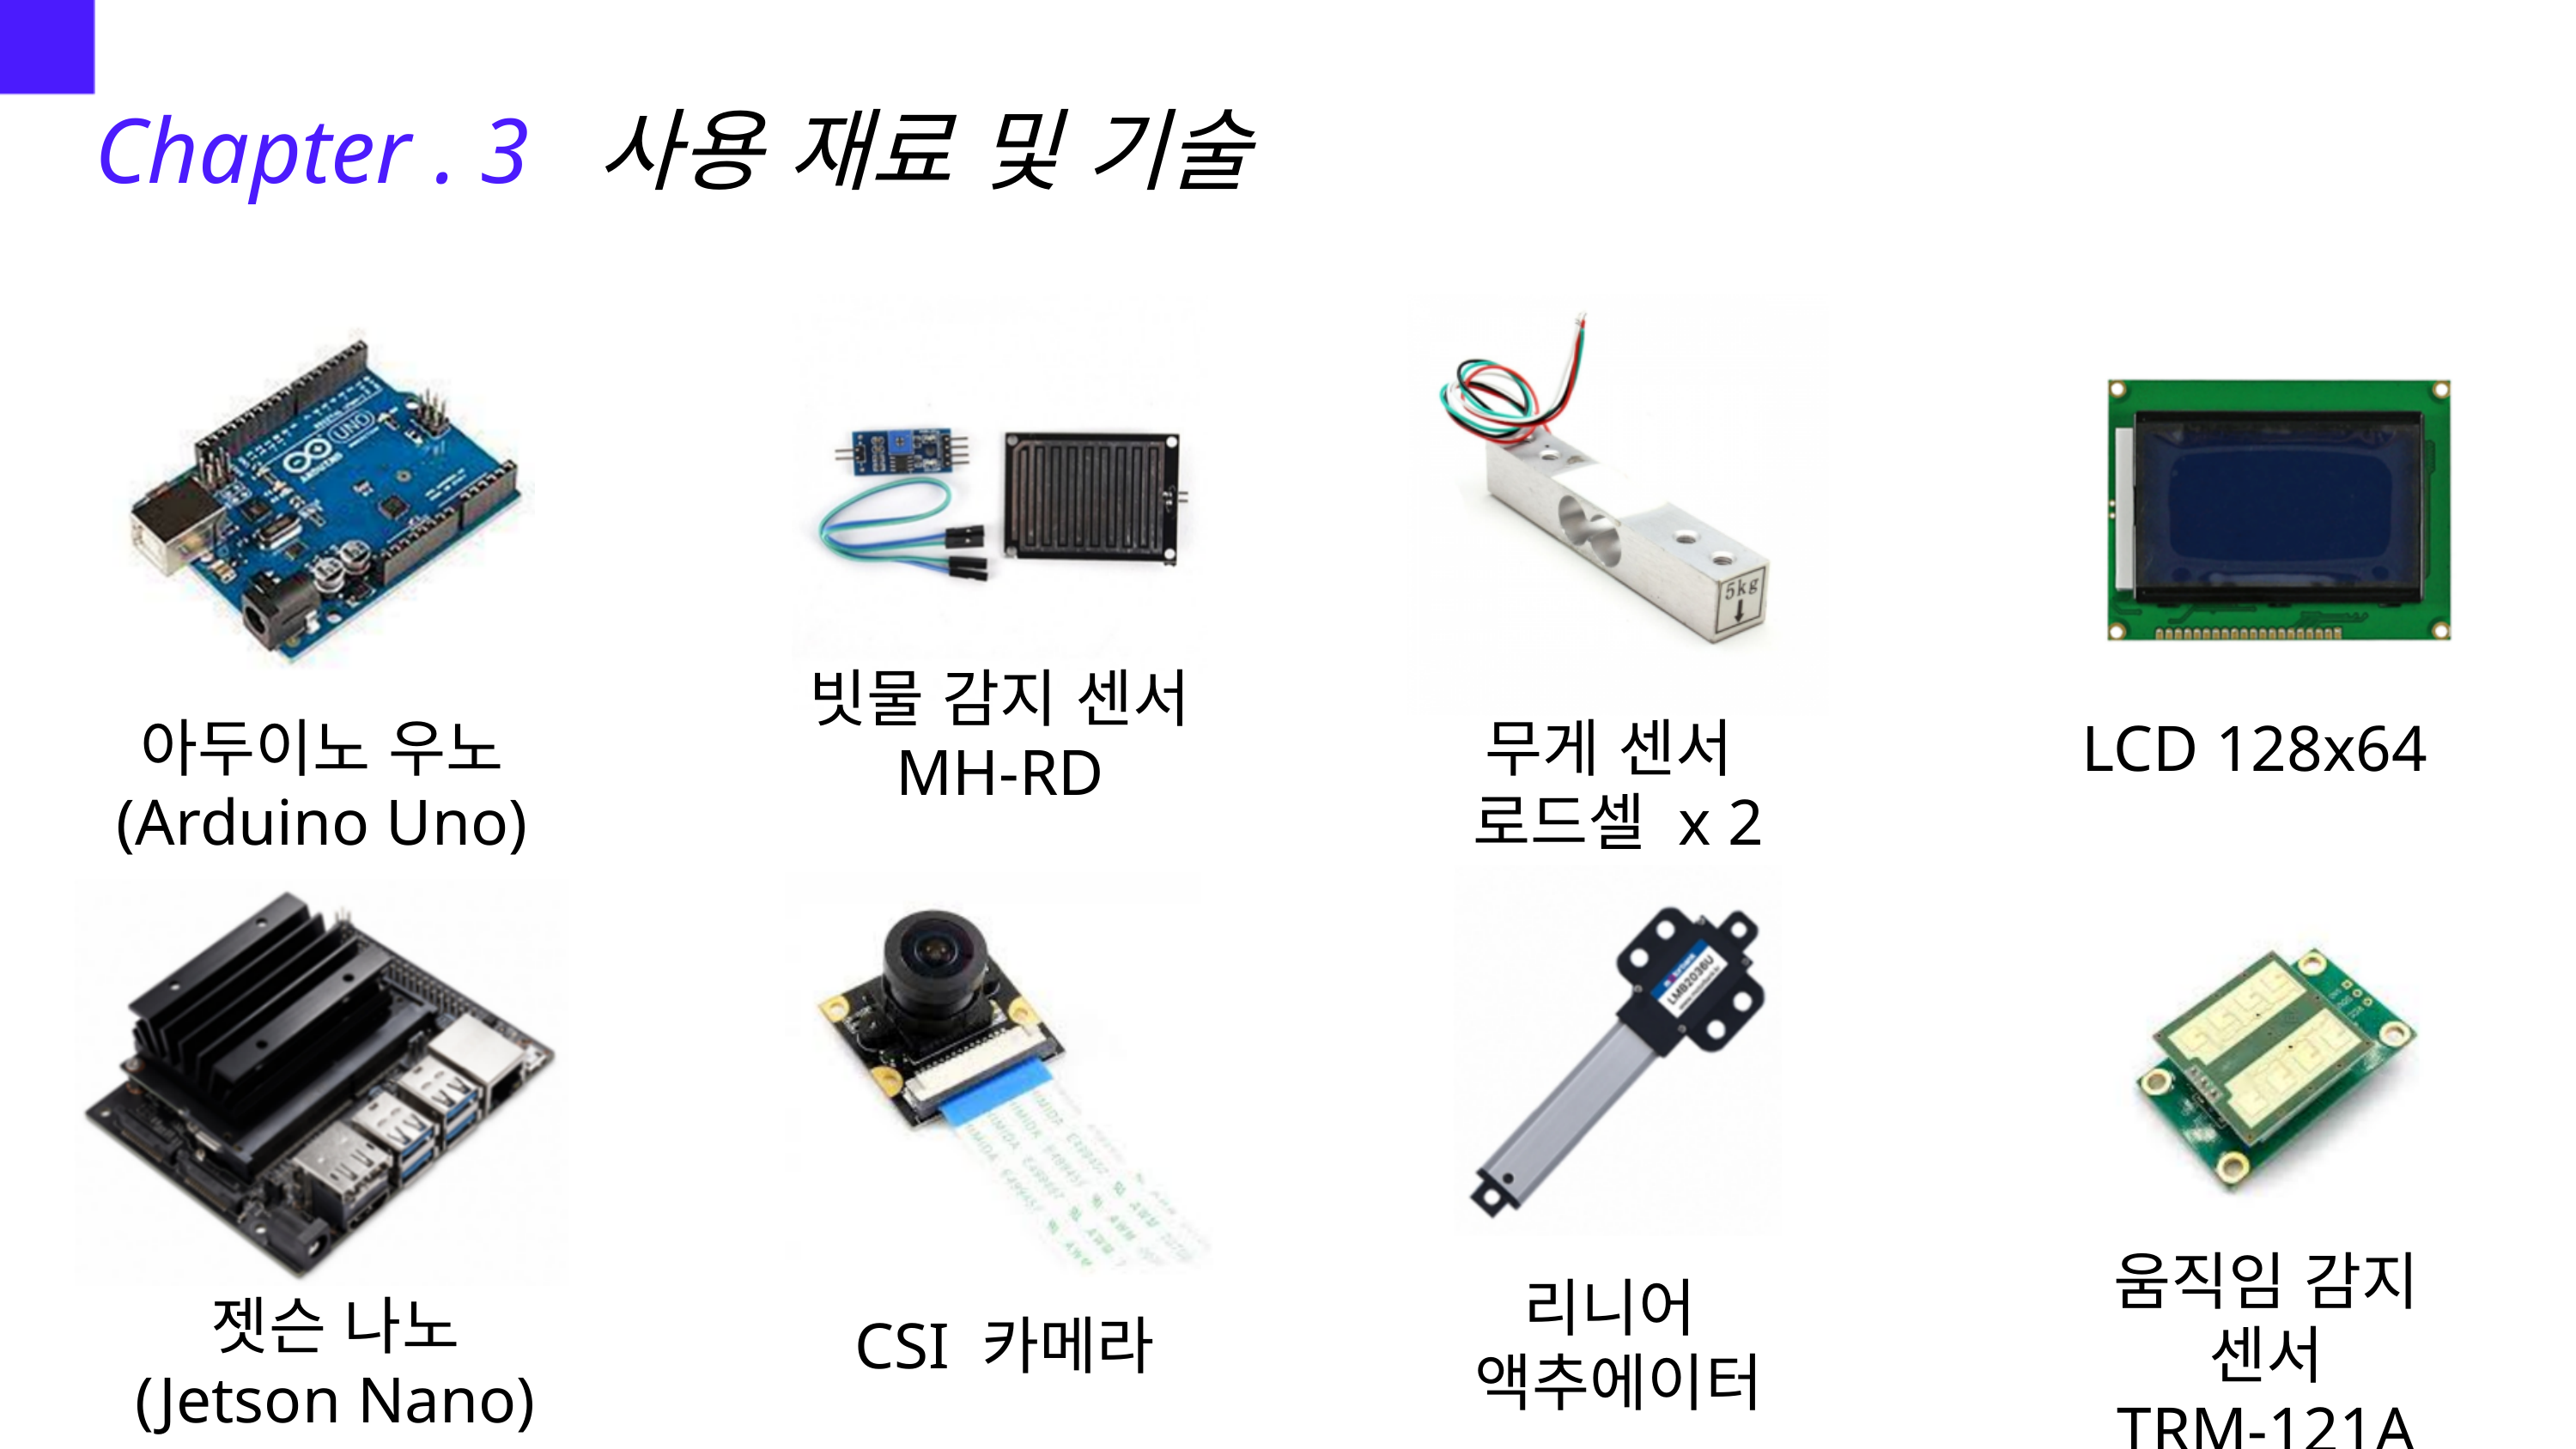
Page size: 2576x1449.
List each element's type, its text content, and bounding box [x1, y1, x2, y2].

picture [785, 872, 1213, 1277]
text_box CSI 카메라 [854, 1308, 1163, 1397]
picture [0, 0, 95, 95]
picture [1407, 294, 1829, 716]
text_box 무게 센서 로드셀 x 2 [1437, 724, 1798, 875]
picture [792, 294, 1208, 711]
text_box LCD 128x64 [2081, 712, 2493, 800]
text_box 아두이노 우노 (Arduino Uno) [88, 712, 556, 864]
text_box 리니어 액추에이터 [1465, 1271, 1773, 1434]
text_box 빗물 감지 센서 MH-RD [801, 718, 1199, 825]
picture [1454, 865, 1783, 1236]
text_box 젯슨 나노 (Jetson Nano) [96, 1293, 574, 1449]
picture [112, 294, 536, 719]
text_box 움직임 감지 센서 TRM-121A [2051, 1244, 2482, 1408]
picture [2057, 865, 2482, 1290]
picture [75, 864, 596, 1287]
picture [2073, 307, 2488, 721]
text_box Chapter . 3 사용 재료 및 기술 [94, 98, 1791, 224]
